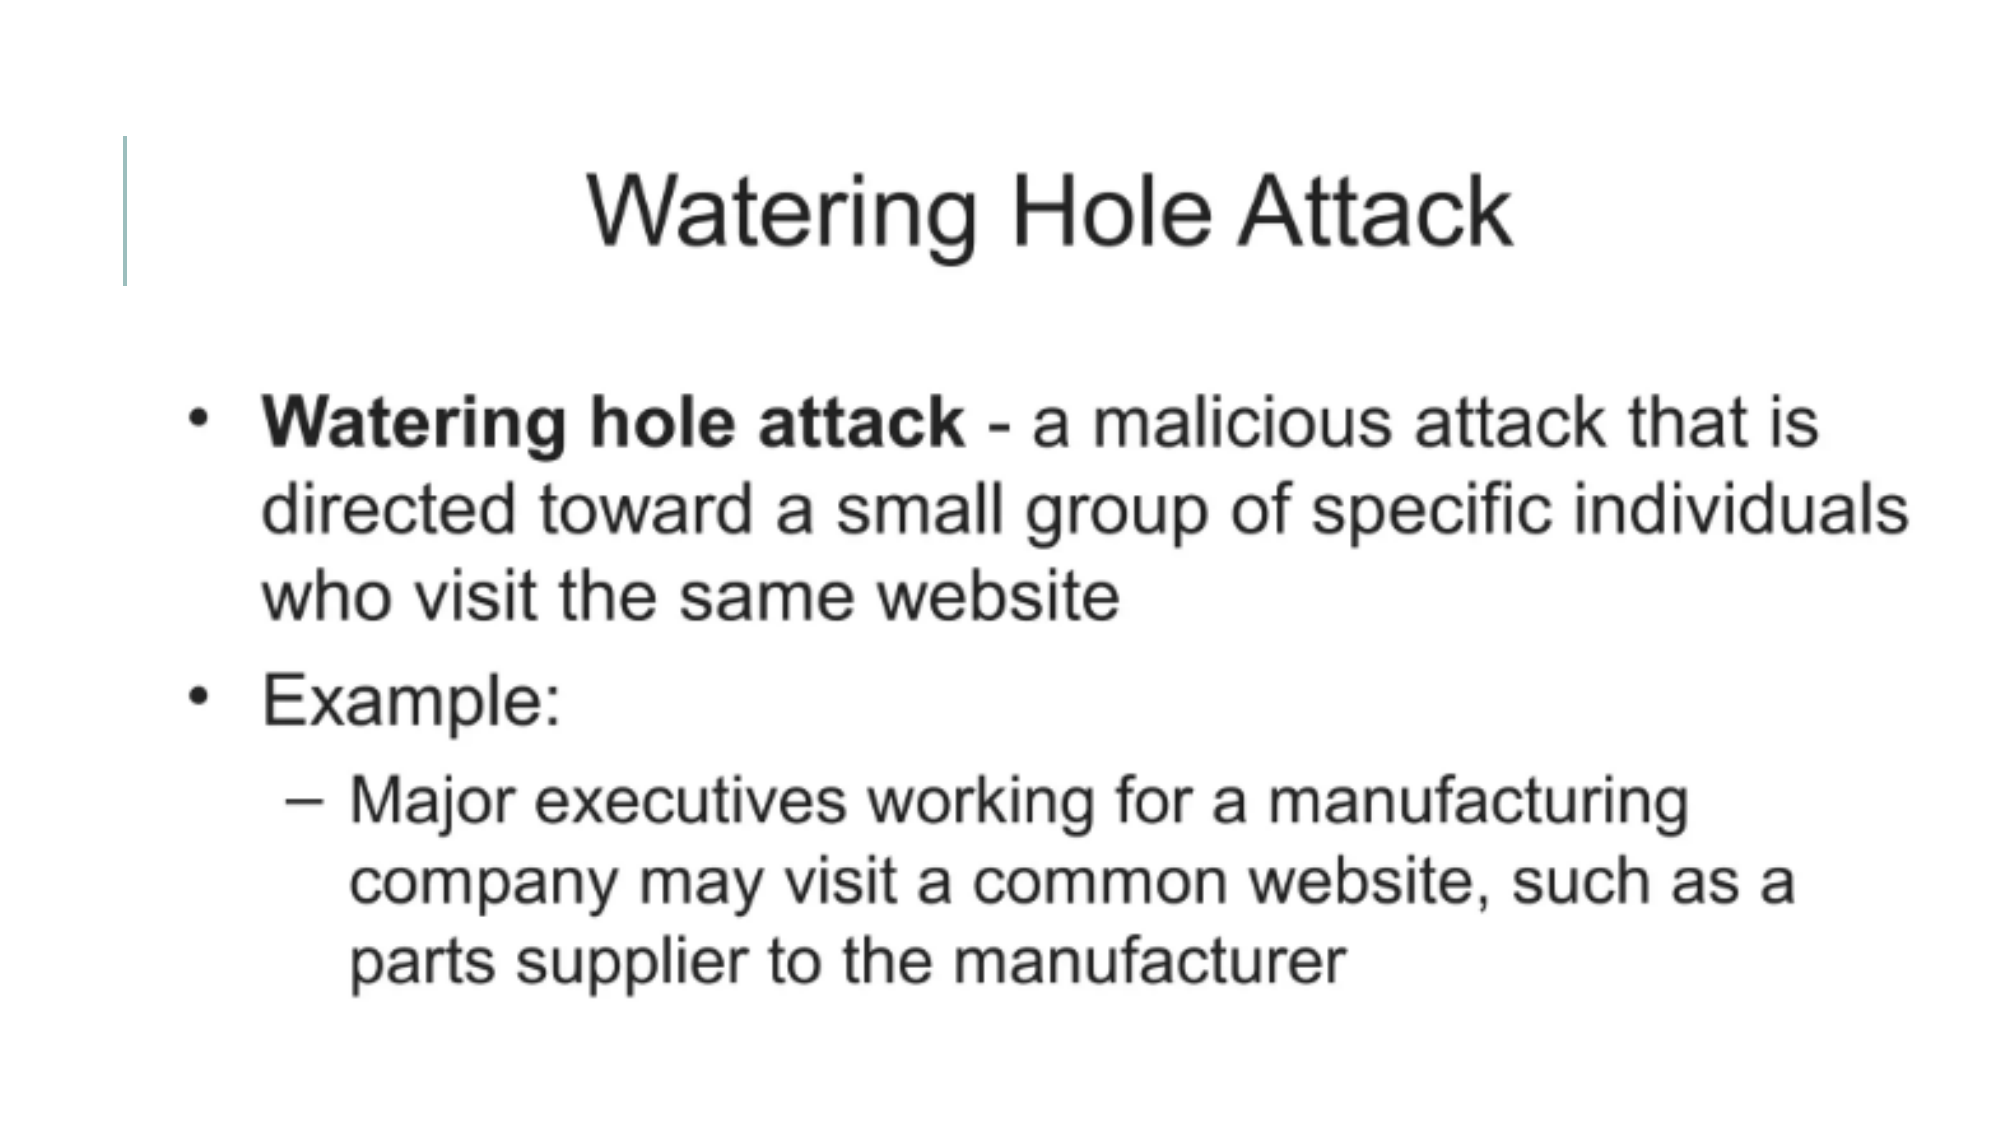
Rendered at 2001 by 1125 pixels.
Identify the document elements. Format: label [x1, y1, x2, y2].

list [142, 124, 1950, 1035]
